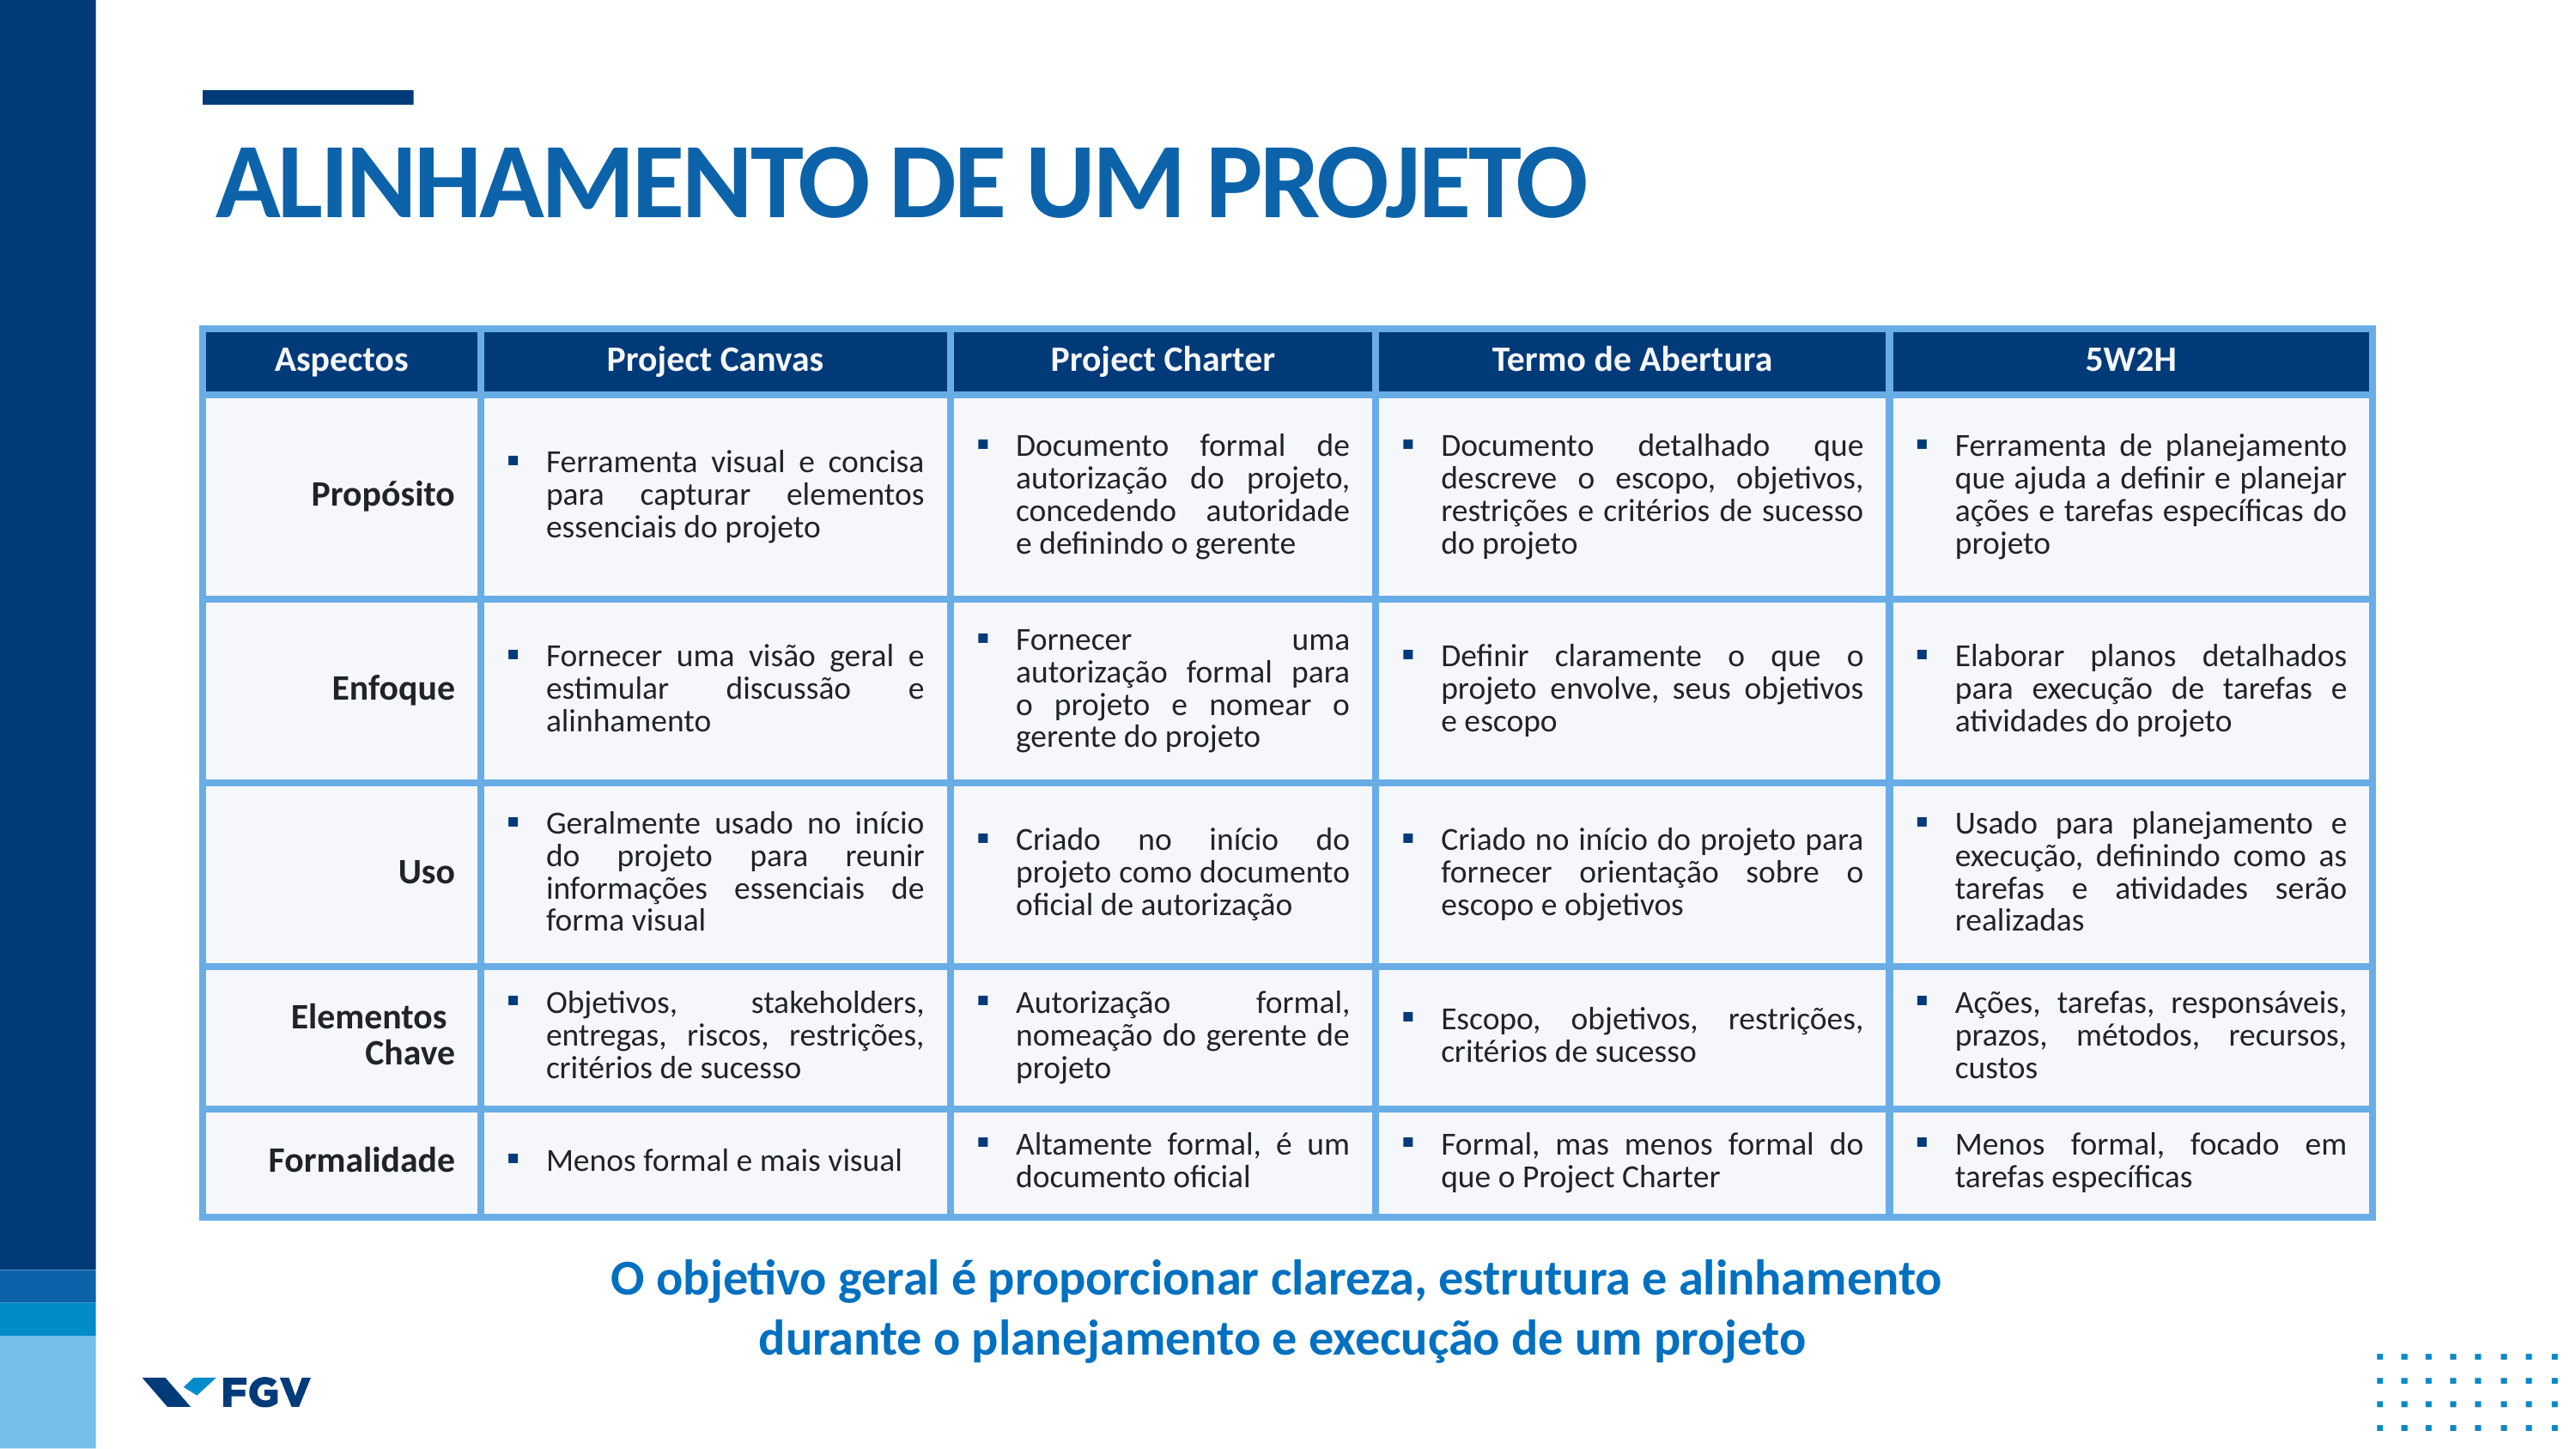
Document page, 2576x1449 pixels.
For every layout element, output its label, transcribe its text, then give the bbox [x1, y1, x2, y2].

table_cell Documento detalhado que descreve o escopo, objetivos, restrições e critérios de sucesso do projeto [1379, 398, 1886, 596]
title ALINHAMENTO DE UM PROJETO [203, 104, 2373, 246]
table_cell Definir claramente o que o projeto envolve, seus objetivos e escopo [1379, 603, 1886, 779]
table_cell Elaborar planos detalhados para execução de tarefas e atividades do projeto [1893, 603, 2369, 779]
table_cell Autorização formal, nomeação do gerente de projeto [954, 970, 1372, 1106]
text_box O objetivo geral é proporcionar clareza, estrutura e alinhamento durante o planejamento e execução de um projeto [197, 1233, 2368, 1377]
table_cell Criado no início do projeto para fornecer orientação sobre o escopo e objetivos [1379, 786, 1886, 963]
table_cell Menos formal, focado em tarefas específicas [1893, 1113, 2369, 1214]
table_cell Uso [206, 786, 477, 963]
table_header Aspectos [206, 332, 477, 391]
table_cell Menos formal e mais visual [484, 1113, 947, 1214]
table_cell Objetivos, stakeholders, entregas, riscos, restrições, critérios de sucesso [484, 970, 947, 1106]
table_cell Enfoque [206, 603, 477, 779]
table_cell Ferramenta de planejamento que ajuda a definir e planejar ações e tarefas específicas do projeto [1893, 398, 2369, 596]
table_header Project Charter [954, 332, 1372, 391]
table_cell Altamente formal, é um documento oficial [954, 1113, 1372, 1214]
table_header Project Canvas [484, 332, 947, 391]
table_cell Documento formal de autorização do projeto, concedendo autoridade e definindo o gerente [954, 398, 1372, 596]
table_header 5W2H [1893, 332, 2369, 391]
table_cell Criado no início do projeto como documento oficial de autorização [954, 786, 1372, 963]
table_cell Formalidade [206, 1113, 477, 1214]
table_cell Elementos Chave [206, 970, 477, 1106]
table_cell Escopo, objetivos, restrições, critérios de sucesso [1379, 970, 1886, 1106]
table_cell Geralmente usado no início do projeto para reunir informações essenciais de forma visual [484, 786, 947, 963]
picture [2377, 1352, 2575, 1431]
table_cell Propósito [206, 398, 477, 596]
table_header Termo de Abertura [1379, 332, 1886, 391]
table_cell Usado para planejamento e execução, definindo como as tarefas e atividades serão realizadas [1893, 786, 2369, 963]
table_cell Ferramenta visual e concisa para capturar elementos essenciais do projeto [484, 398, 947, 596]
table_cell Ações, tarefas, responsáveis, prazos, métodos, recursos, custos [1893, 970, 2369, 1106]
table_cell Fornecer uma visão geral e estimular discussão e alinhamento [484, 603, 947, 779]
table_cell Formal, mas menos formal do que o Project Charter [1379, 1113, 1886, 1214]
table_cell Fornecer uma autorização formal para o projeto e nomear o gerente do projeto [954, 603, 1372, 779]
